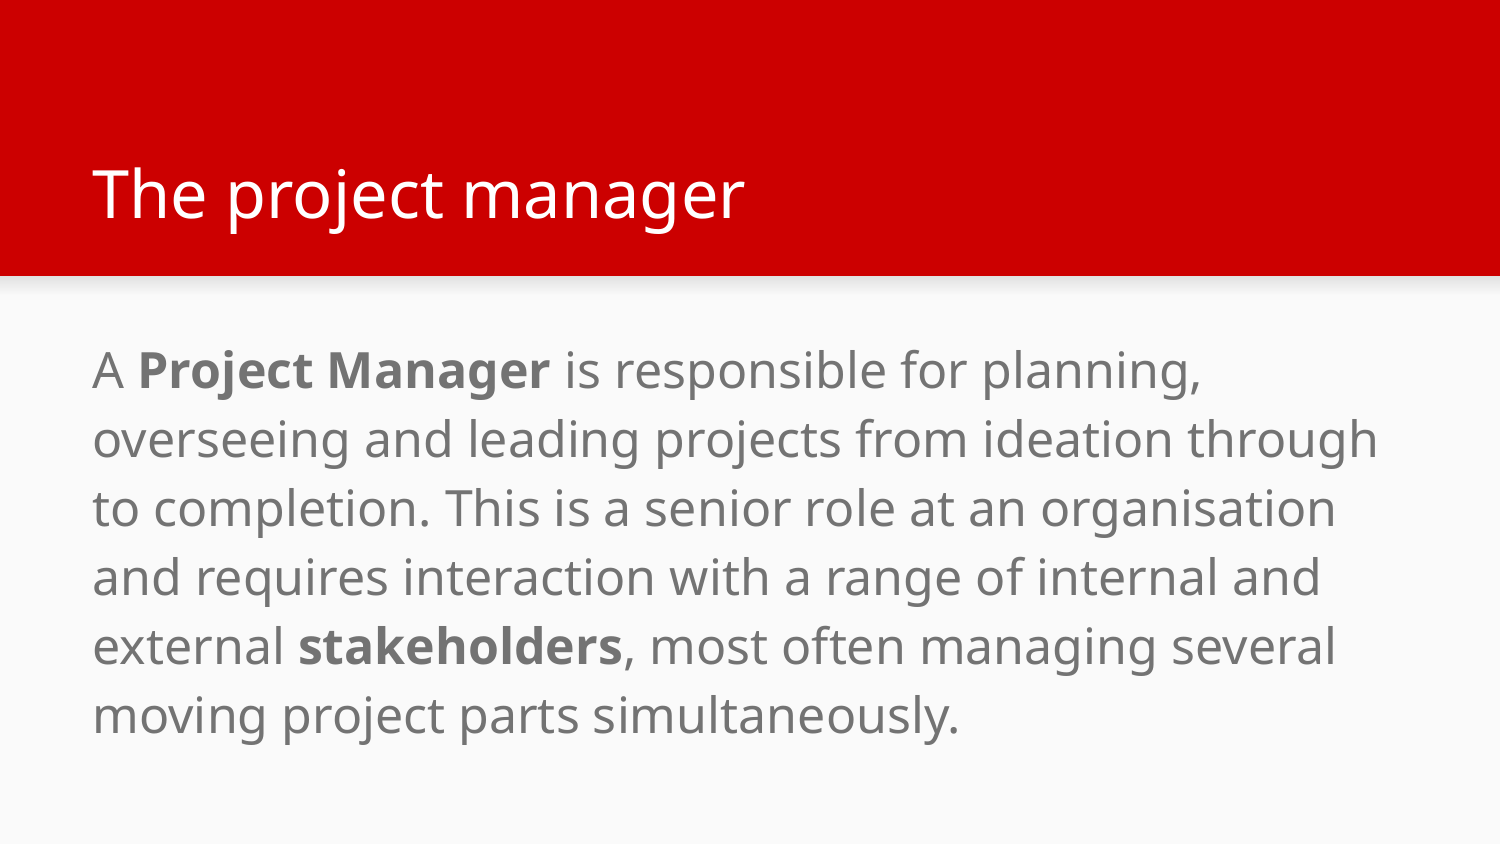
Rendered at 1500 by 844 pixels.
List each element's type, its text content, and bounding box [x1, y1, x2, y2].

title The project manager [77, 121, 1427, 248]
list A Project Manager is responsible for planning, overseeing and leading projects from ideation through to completion. This is a senior role at an organisation and requires interaction with a range of internal and external stakeholders, most often managing several moving project parts simultaneously. [77, 314, 1427, 760]
